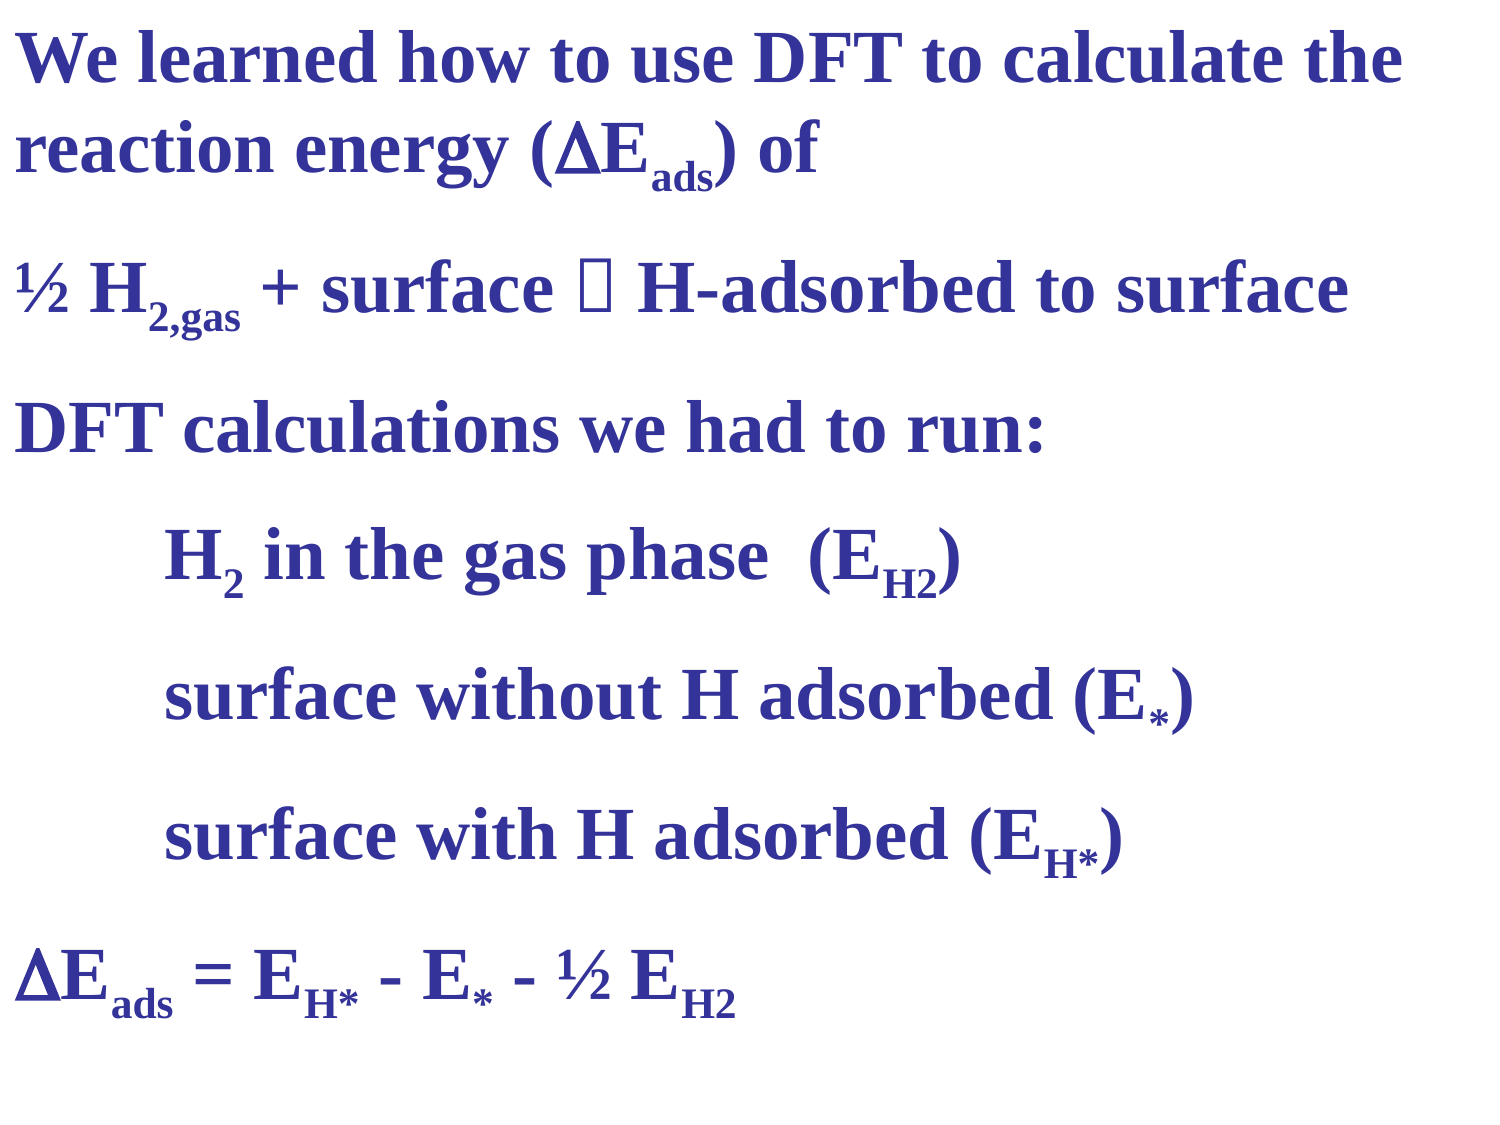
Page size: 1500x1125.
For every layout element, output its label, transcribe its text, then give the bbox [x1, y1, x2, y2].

text_box We learned how to use DFT to calculate the reaction energy (Eads) of ½ H2,gas + surface  H-adsorbed to surface DFT calculations we had to run: H2 in the gas phase (EH2) surface without H adsorbed (E*) surface with H adsorbed (EH*) Eads = EH* - E* - ½ EH2 [0, 0, 1500, 125]
